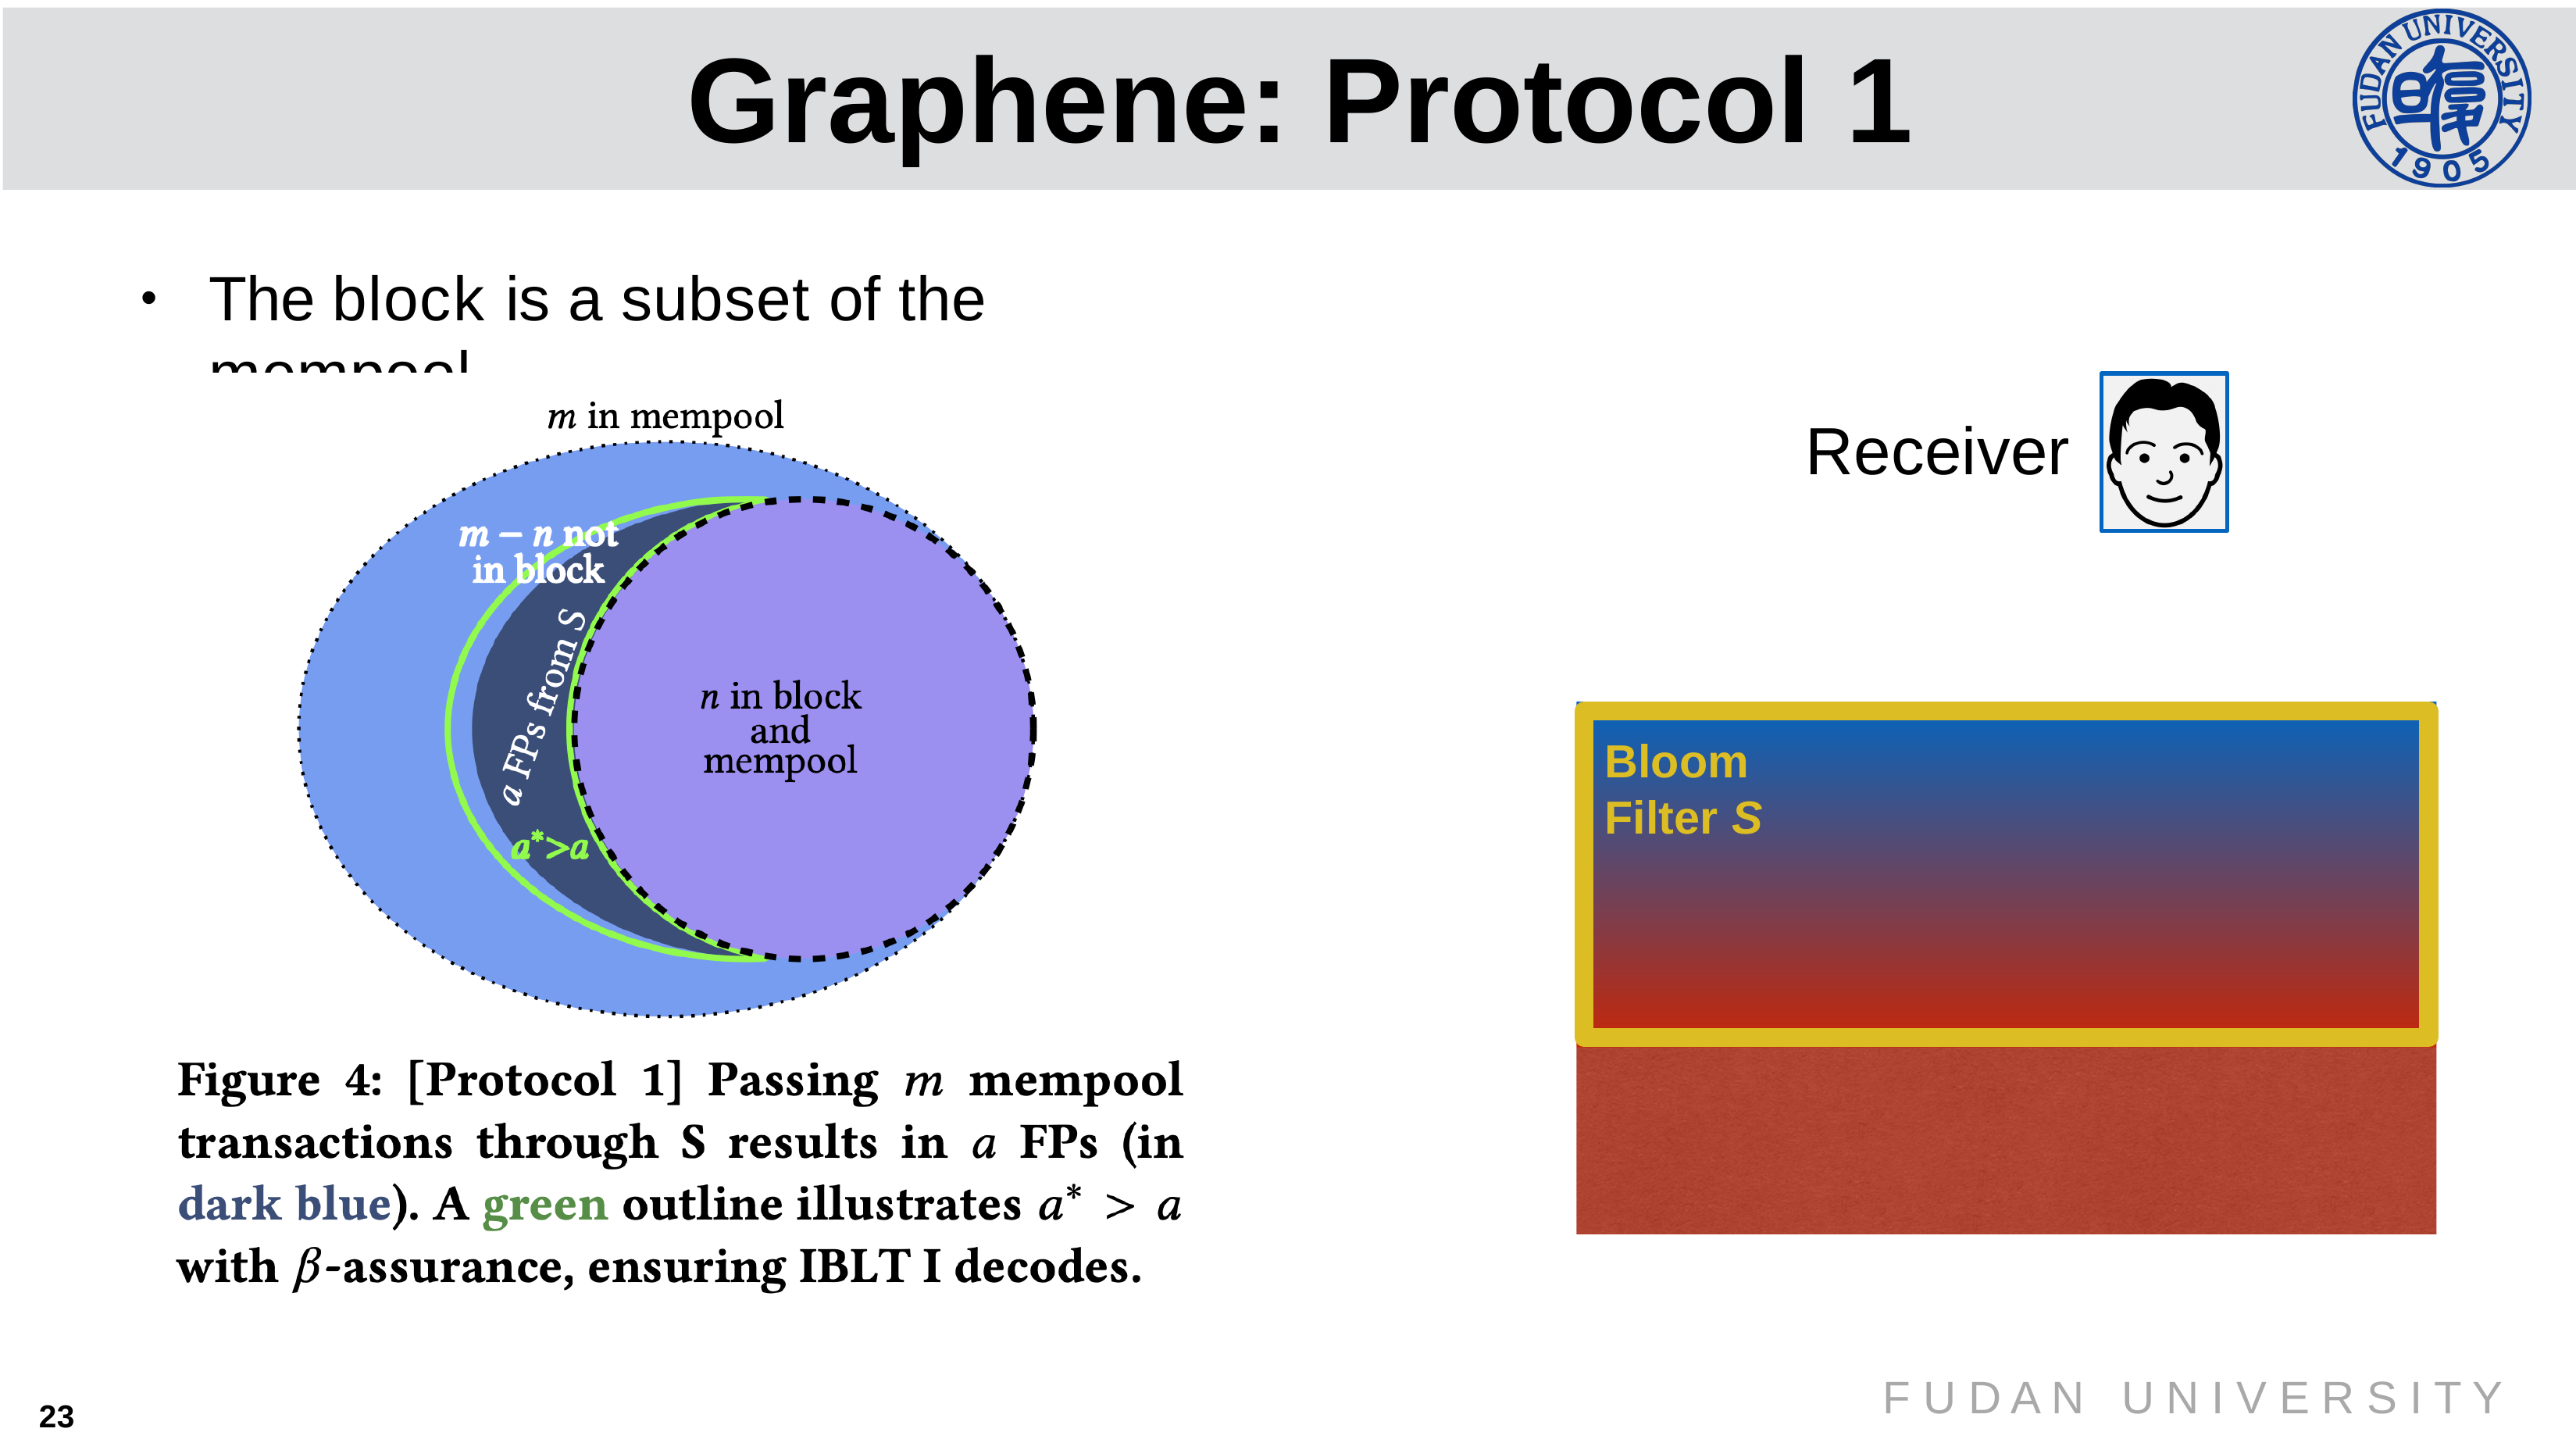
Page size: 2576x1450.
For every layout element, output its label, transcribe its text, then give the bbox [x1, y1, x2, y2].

picture [152, 373, 1204, 1302]
text_box The block is a subset of the mempool [207, 255, 1266, 409]
picture [2353, 9, 2532, 188]
slide_number 23 [34, 1401, 80, 1450]
title Graphene: Protocol 1 [659, 20, 1917, 264]
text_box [2099, 371, 2230, 534]
text_box F U D A N U N I V E R S I T Y [1881, 1386, 2576, 1423]
text_box • [139, 265, 166, 323]
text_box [1574, 702, 2439, 1234]
text_box Receiver [1804, 406, 2072, 488]
text_box [2, 7, 2576, 190]
